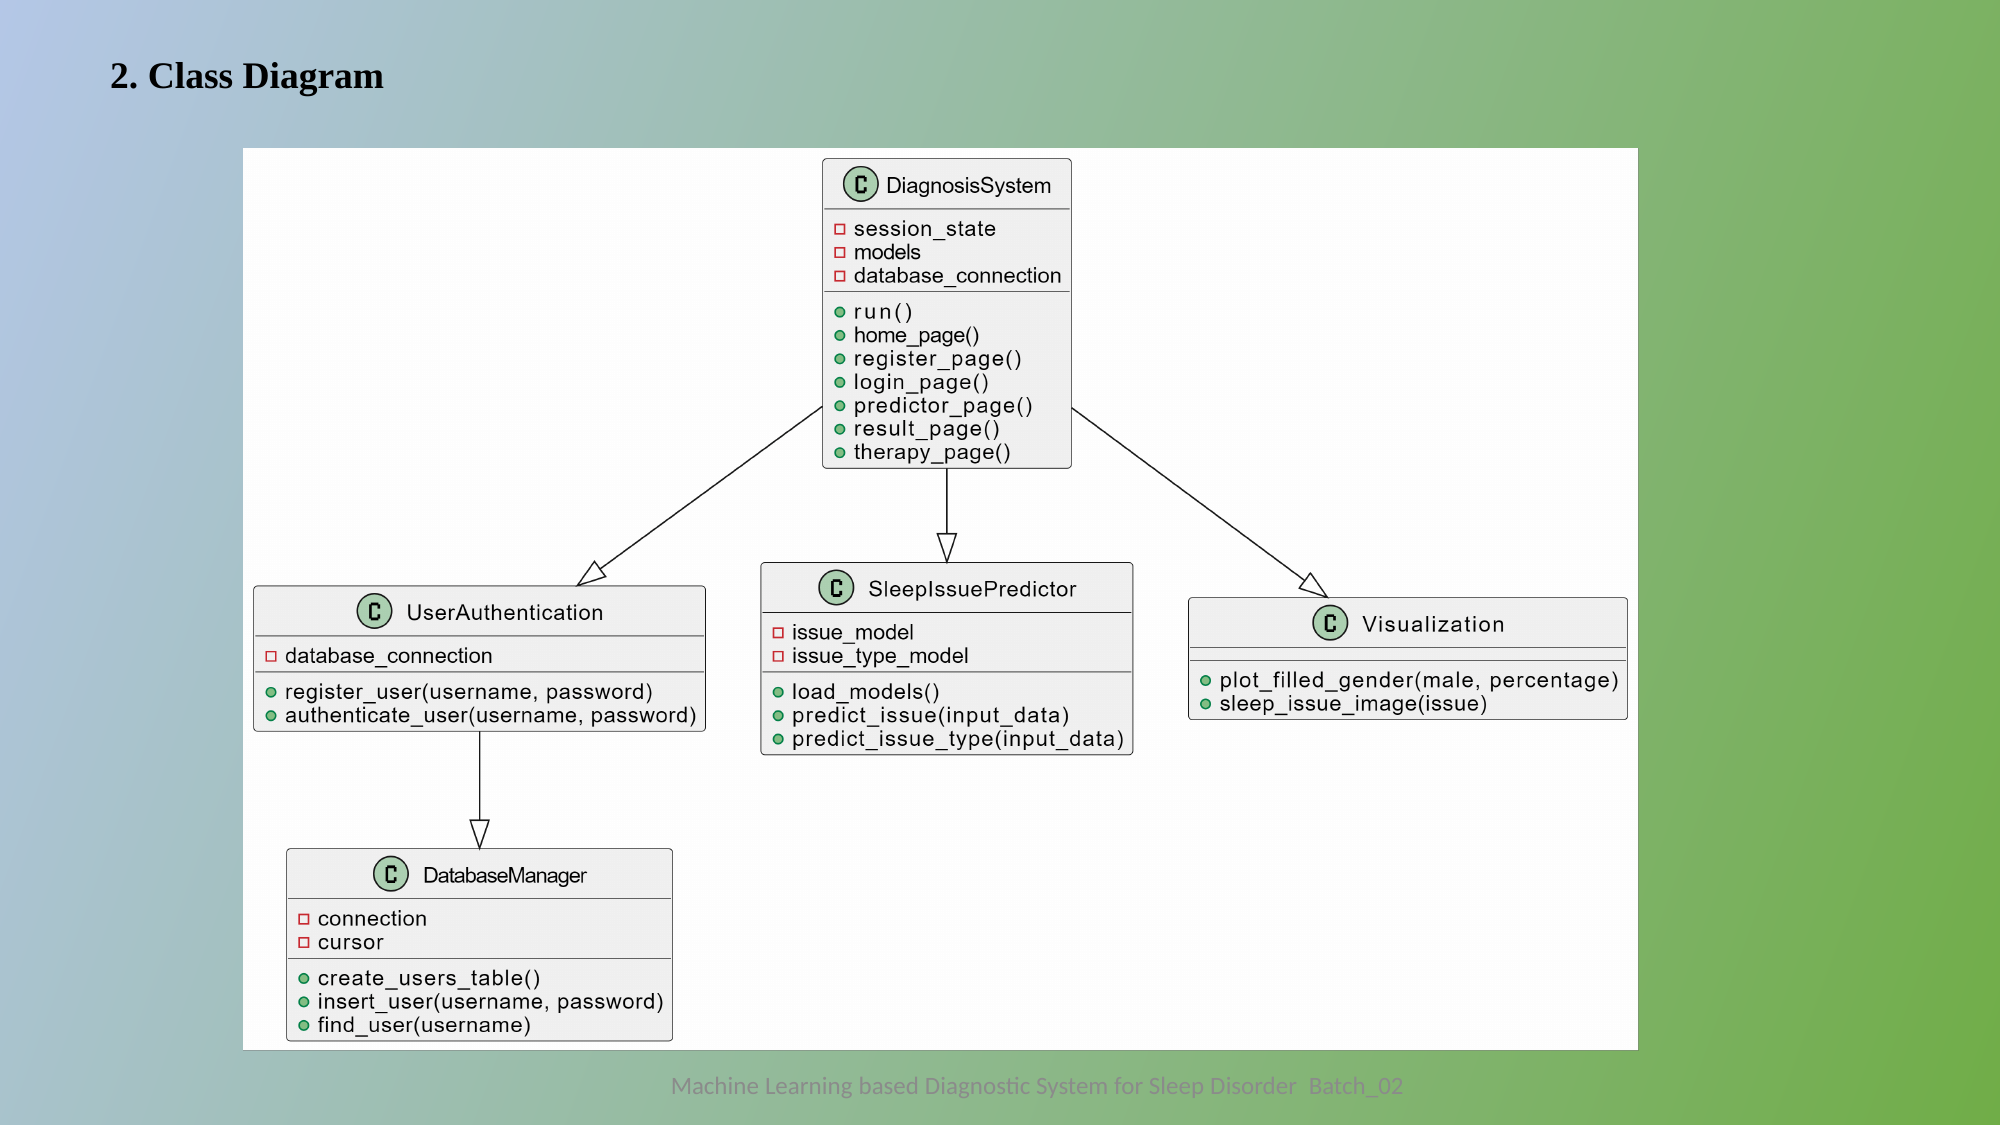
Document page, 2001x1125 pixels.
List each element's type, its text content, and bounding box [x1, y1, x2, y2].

text_box 2. Class Diagram [95, 43, 1096, 104]
picture [227, 132, 1654, 1066]
footer Machine Learning based Diagnostic System for Sleep Disorder Batch_02 [579, 1066, 1495, 1104]
